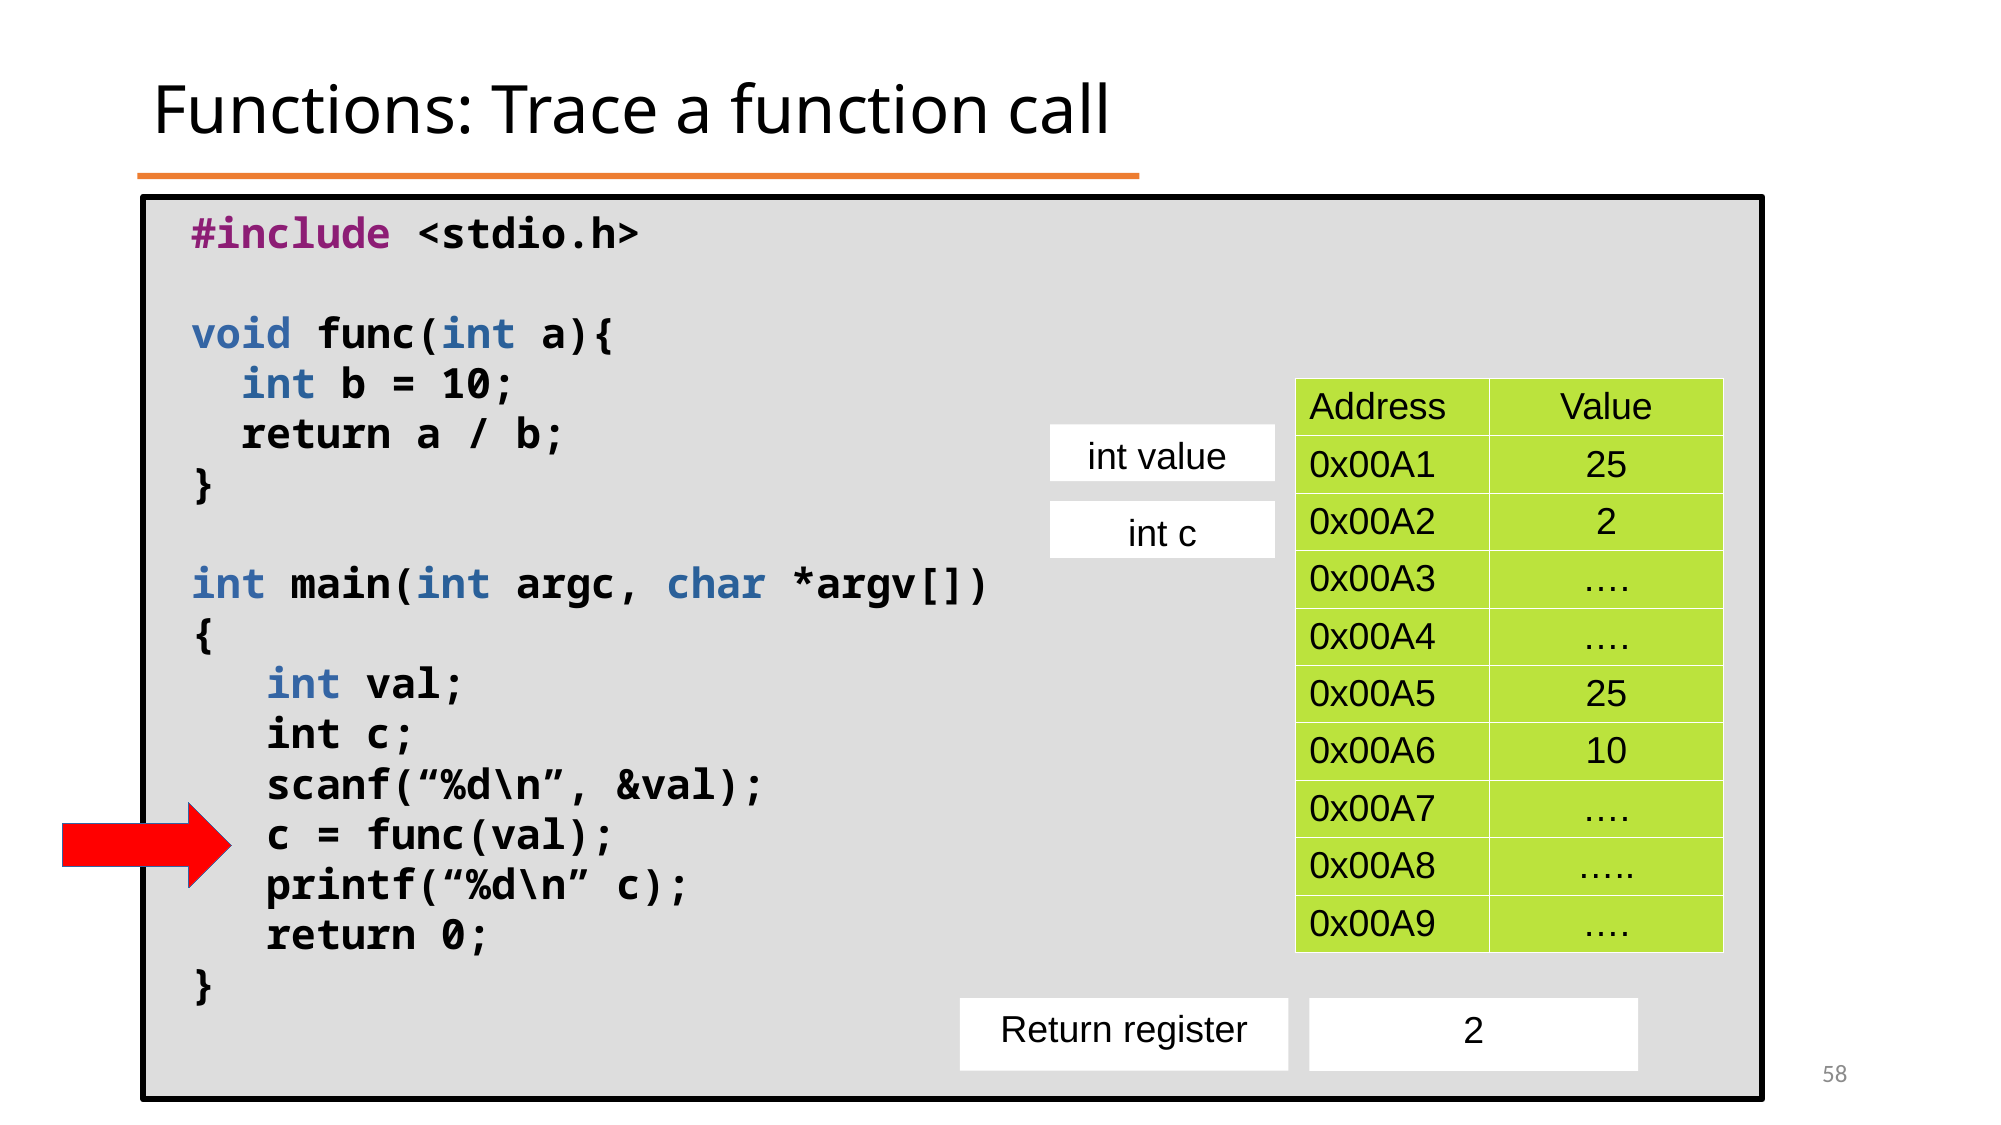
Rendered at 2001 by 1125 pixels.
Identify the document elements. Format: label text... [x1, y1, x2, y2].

table_cell 0x00A9 [1296, 896, 1489, 952]
table_cell 0x00A7 [1296, 781, 1489, 837]
text_box [62, 802, 232, 888]
text_box 2 [1309, 998, 1639, 1071]
table_header Value [1490, 379, 1723, 435]
table_cell 10 [1490, 723, 1723, 780]
table_header Address [1296, 379, 1489, 435]
table_cell …. [1490, 609, 1723, 665]
table_cell 0x00A4 [1296, 609, 1489, 665]
table_cell ….. [1490, 838, 1723, 895]
table_cell 0x00A6 [1296, 723, 1489, 780]
table_cell 25 [1490, 436, 1723, 493]
text_box Return register [959, 998, 1289, 1071]
text_box int c [1050, 501, 1275, 558]
table_cell 0x00A3 [1296, 551, 1489, 608]
table_cell 2 [1490, 494, 1723, 550]
text_box #include <stdio.h> void func(int a){ int b = 10; return a / b; } int main(int argc, char *argv[]) { int val; int c; scanf(“%d\n”, &val); c = func(val); printf(“%d\n” c); return 0; } [143, 196, 1763, 1100]
table_cell 0x00A2 [1296, 494, 1489, 550]
text_box int value [1050, 424, 1275, 482]
table_cell …. [1490, 896, 1723, 952]
table_cell 0x00A8 [1296, 838, 1489, 895]
table_cell …. [1490, 551, 1723, 608]
table_cell 25 [1490, 666, 1723, 722]
table_cell 0x00A1 [1296, 436, 1489, 493]
text_box Functions: Trace a function call [137, 2, 1863, 221]
table_cell 0x00A5 [1296, 666, 1489, 722]
table_cell …. [1490, 781, 1723, 837]
text_box 3 [1412, 1042, 1863, 1103]
